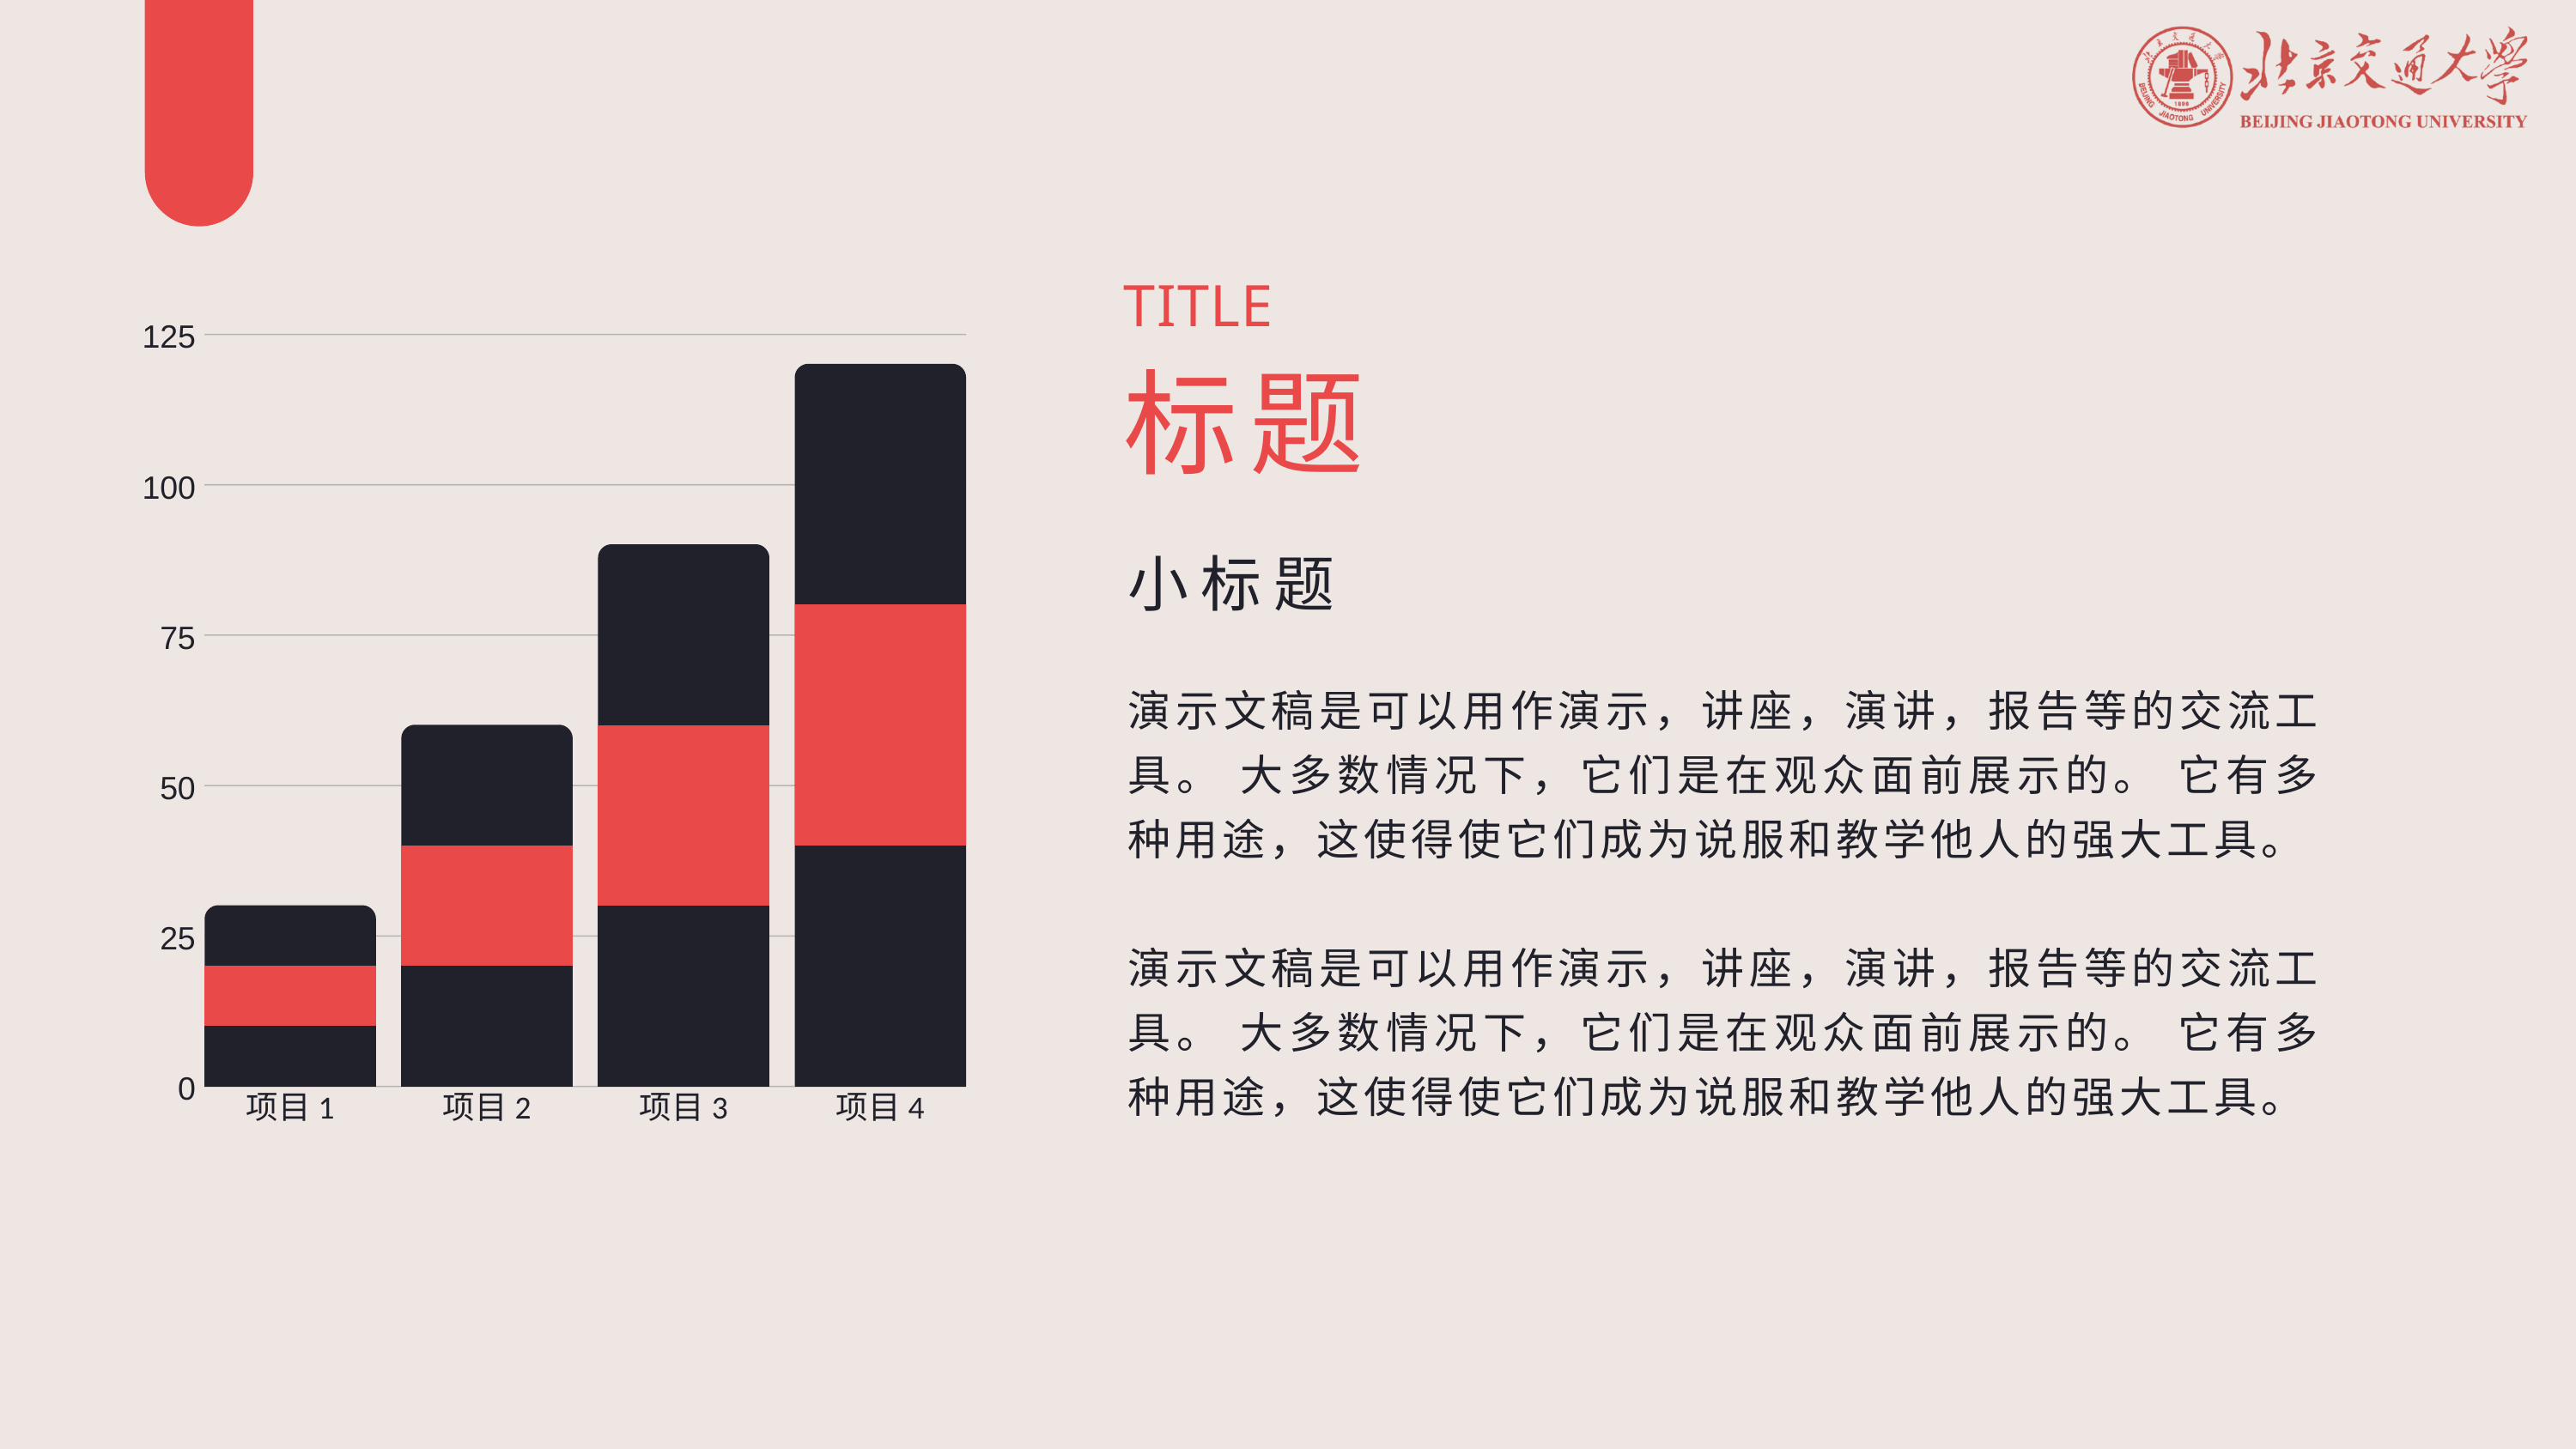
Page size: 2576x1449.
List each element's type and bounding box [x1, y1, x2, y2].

text_box [23, 0, 375, 107]
picture [2083, 0, 2576, 165]
text_box [141, 315, 967, 1125]
text_box [1123, 274, 2324, 474]
text_box [1127, 540, 2324, 1118]
